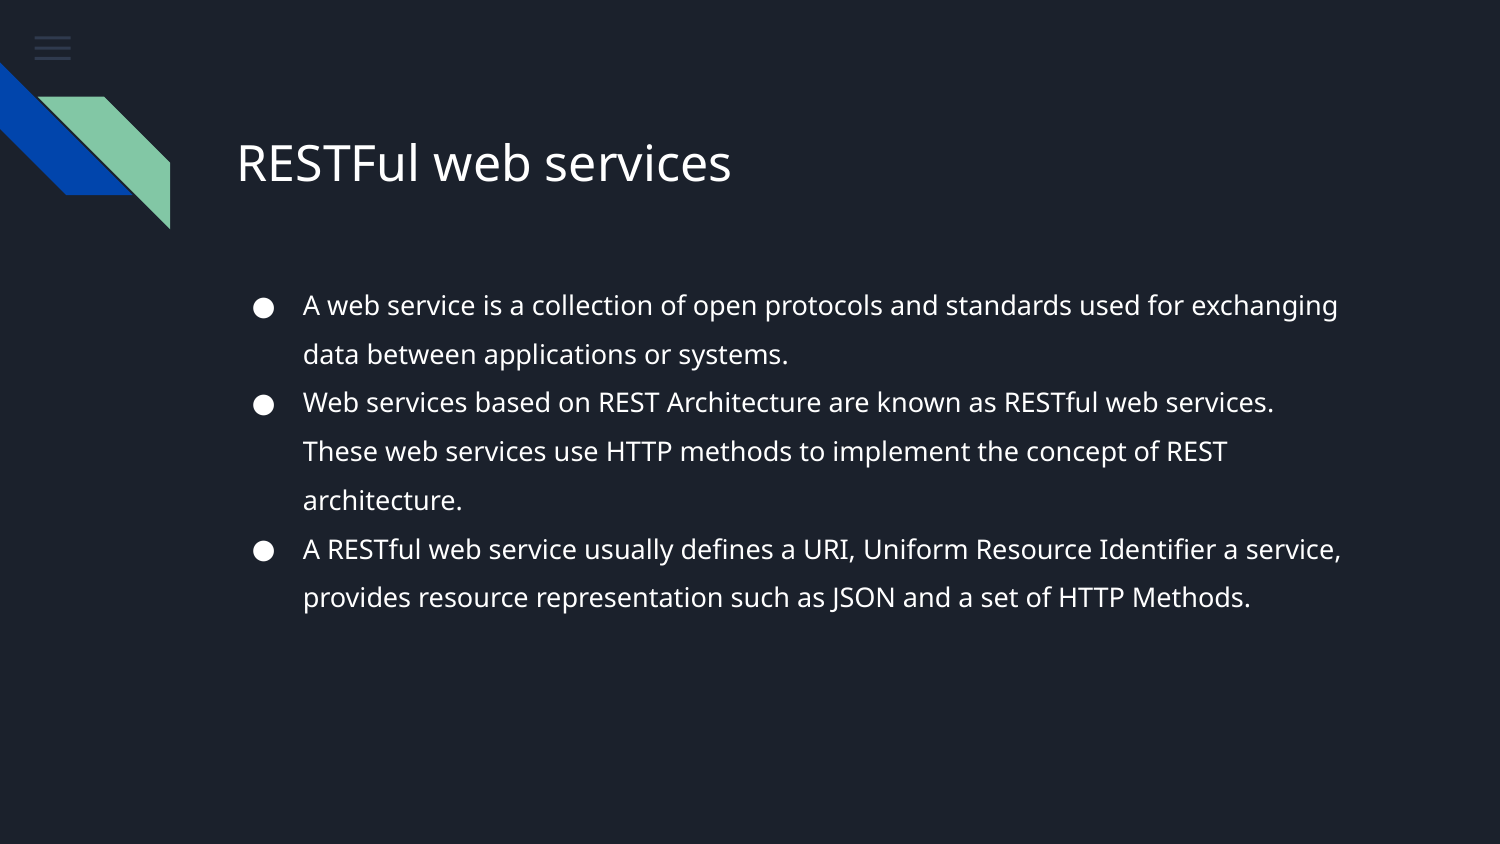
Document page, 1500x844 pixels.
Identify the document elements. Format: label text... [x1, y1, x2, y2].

title RESTFul web services [221, 116, 1368, 215]
list A web service is a collection of open protocols and standards used for exchanging data between applications or systems. Web services based on REST Architecture are known as RESTful web services. These web services use HTTP methods to implement the concept of REST architecture. A RESTful web service usually defines a URI, Uniform Resource Identifier a service, provides resource representation such as JSON and a set of HTTP Methods. [212, 257, 1368, 735]
